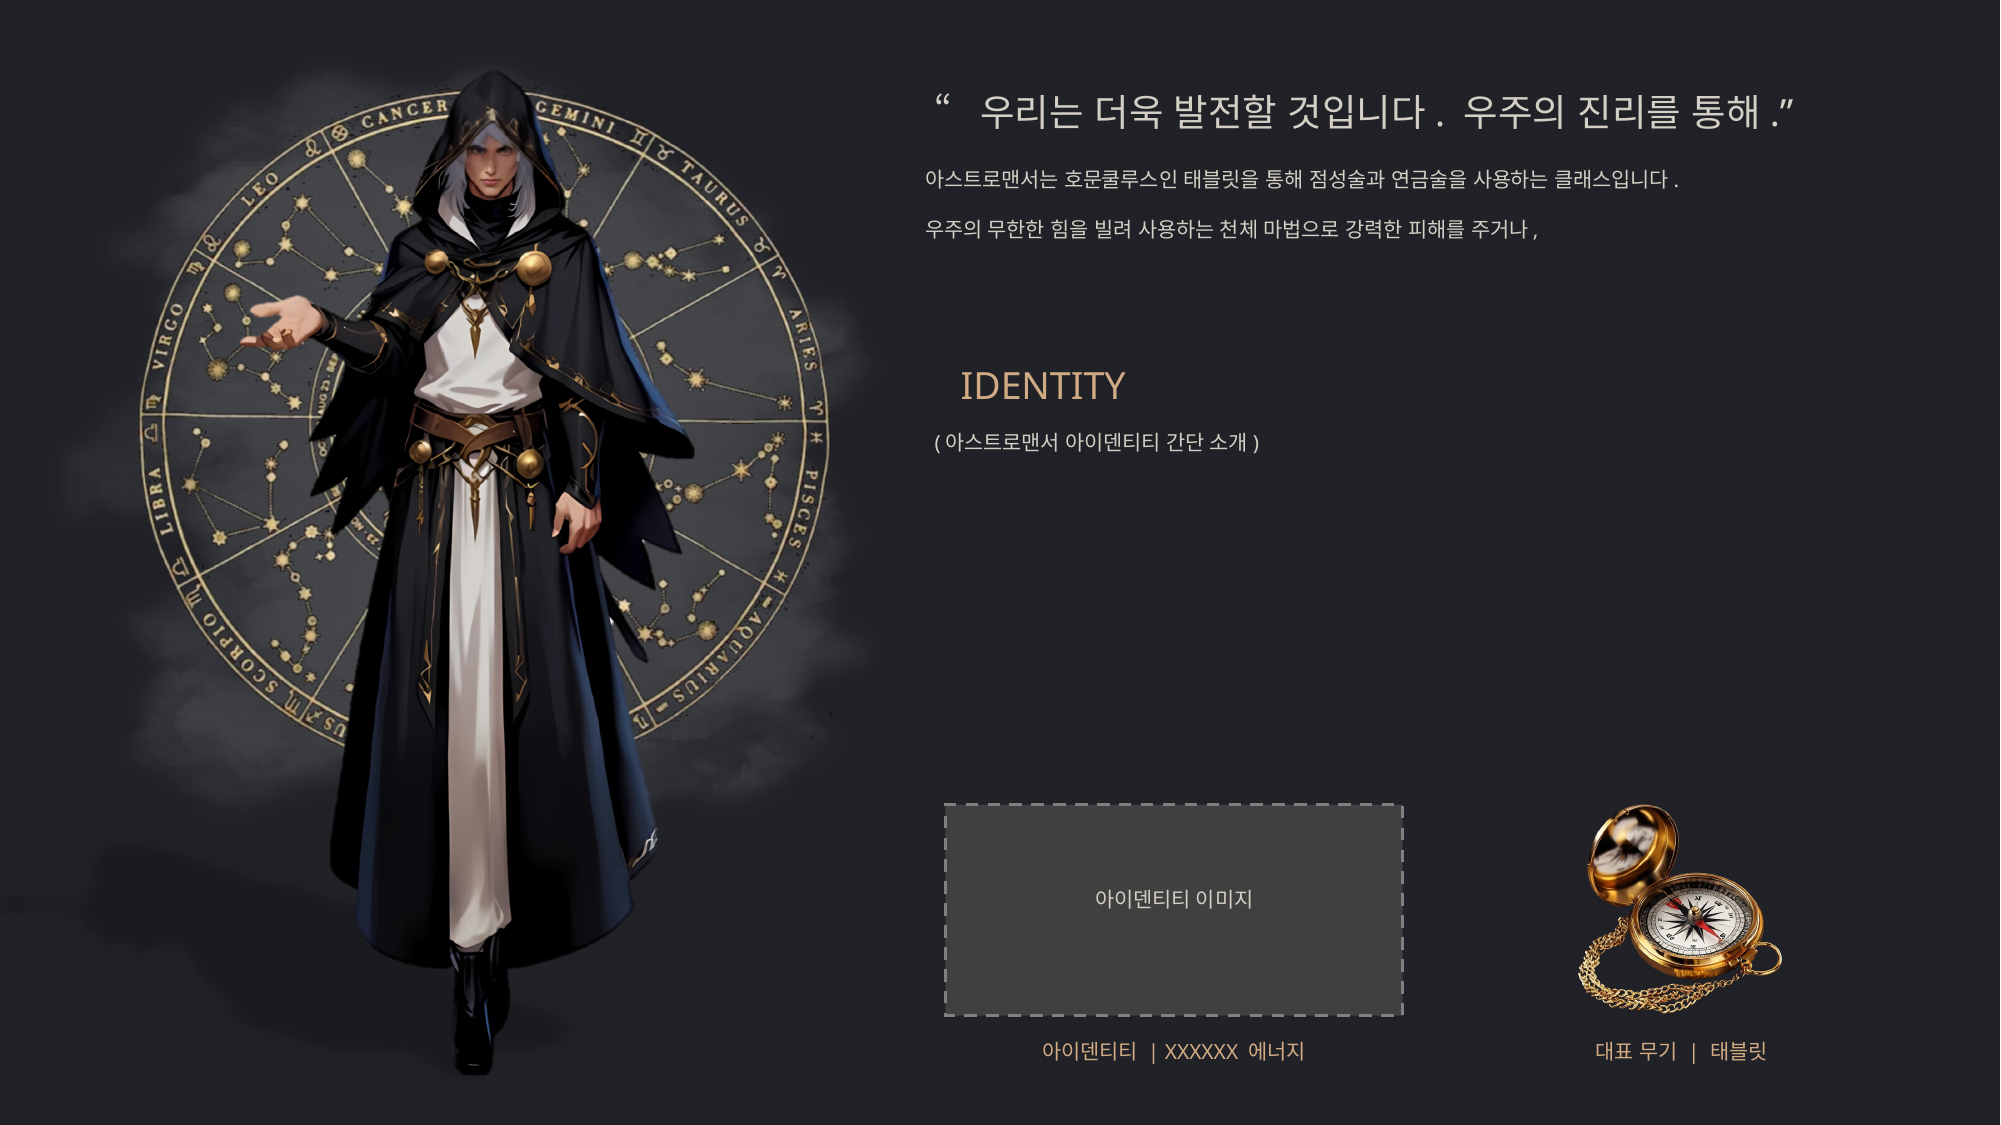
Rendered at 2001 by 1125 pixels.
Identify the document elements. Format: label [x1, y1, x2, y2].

picture [0, 0, 2000, 1125]
text_box [1562, 790, 1801, 1073]
